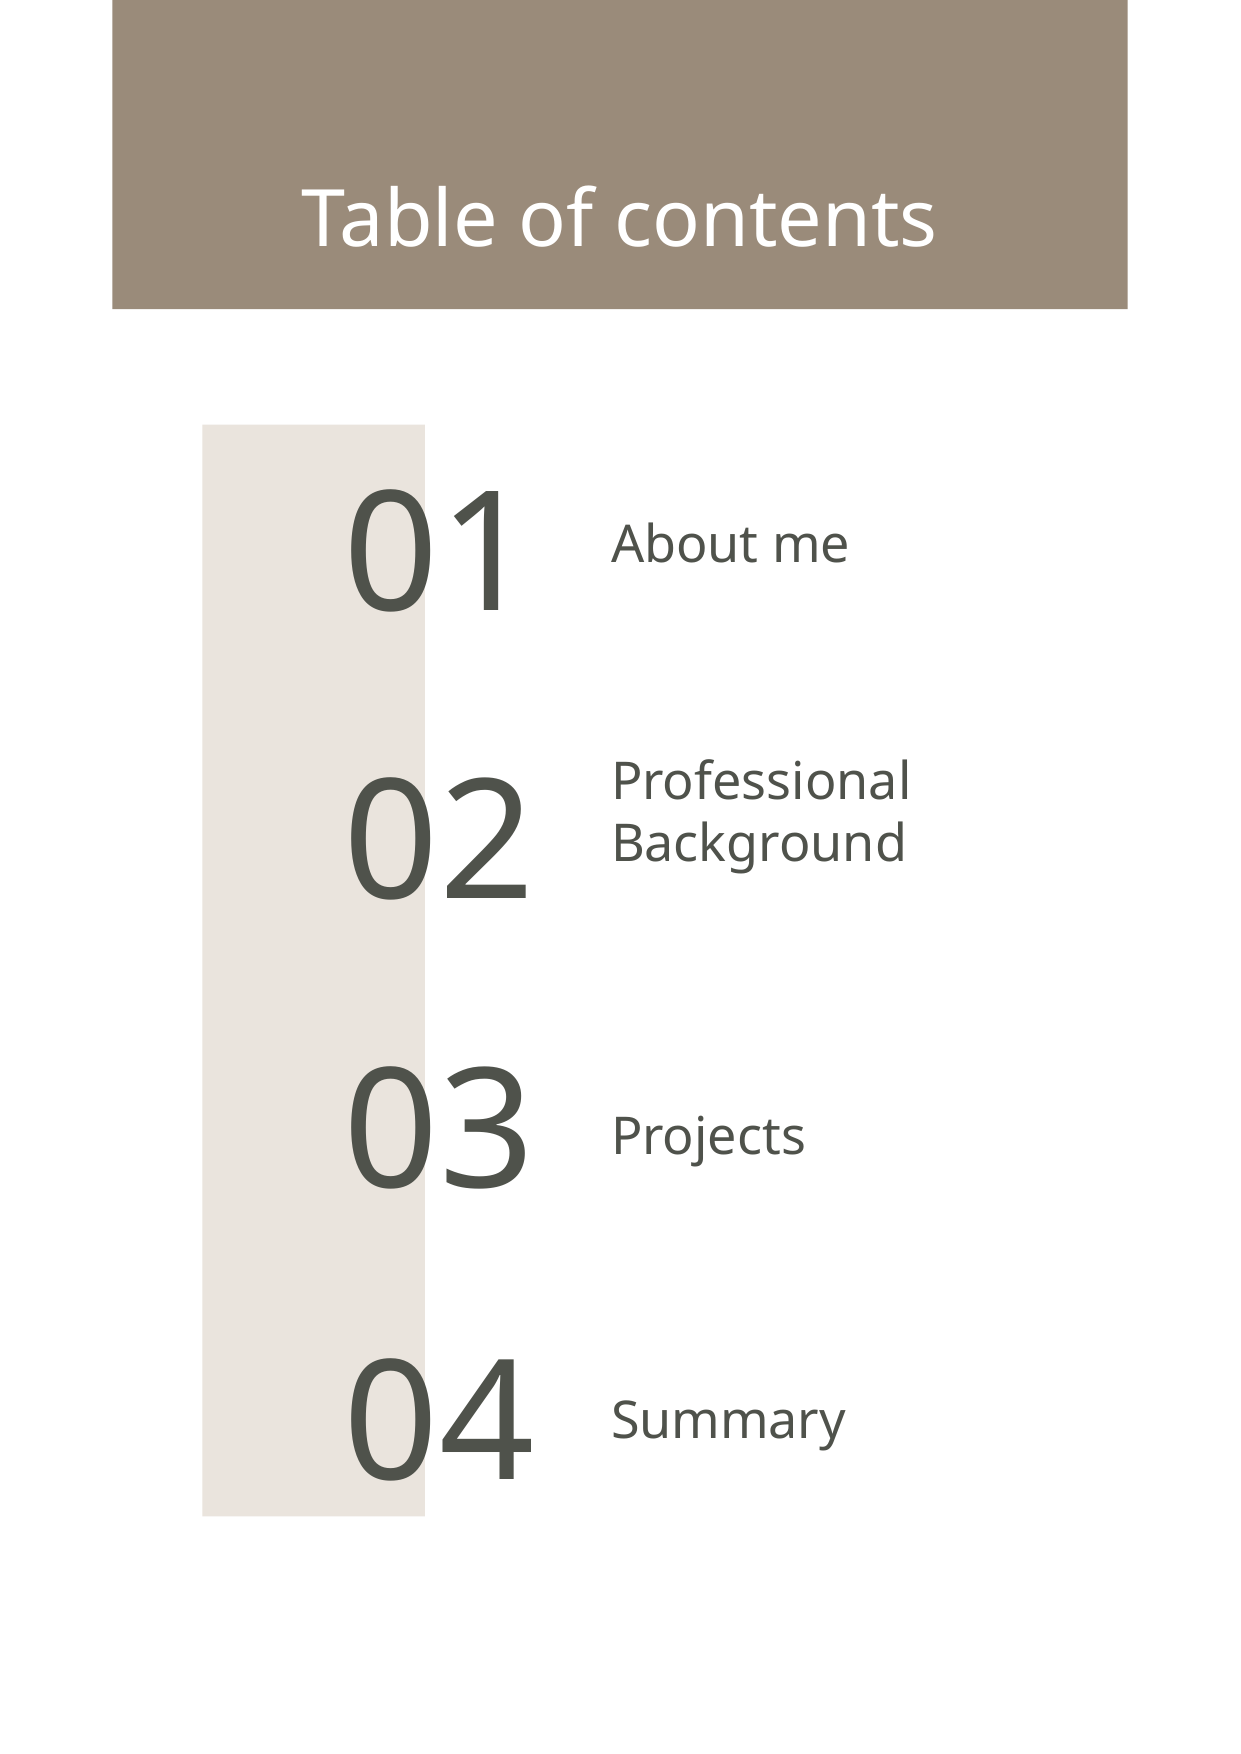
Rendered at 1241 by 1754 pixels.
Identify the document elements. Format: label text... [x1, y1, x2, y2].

subtitle Summary [596, 1344, 1038, 1465]
title 03 [283, 1043, 596, 1236]
title 02 [283, 755, 596, 948]
subtitle About me [596, 467, 1038, 588]
subtitle Projects [596, 1059, 1038, 1181]
subtitle Professional Background [596, 766, 1038, 888]
title Table of contents [112, 151, 1128, 284]
title 04 [283, 1336, 596, 1529]
title 01 [283, 467, 596, 659]
